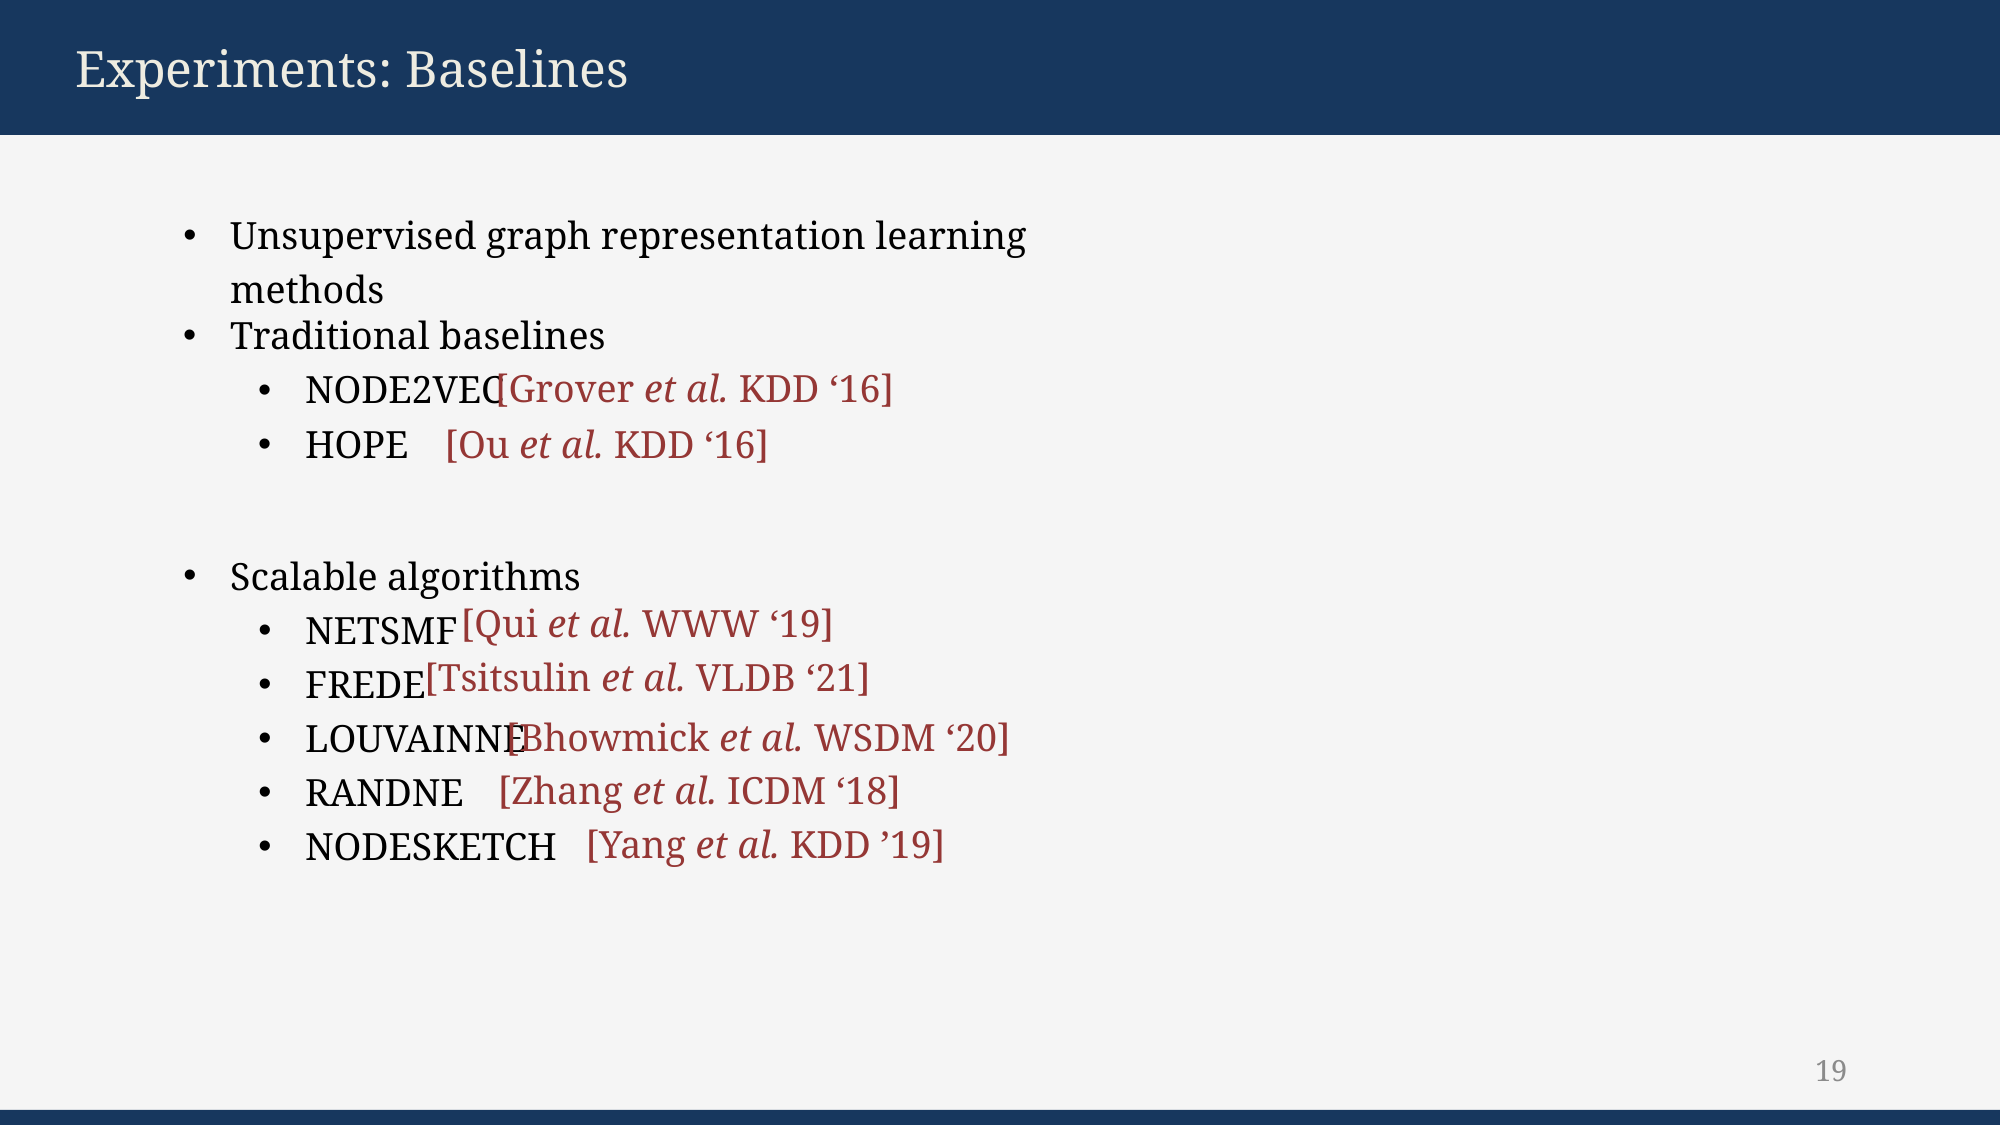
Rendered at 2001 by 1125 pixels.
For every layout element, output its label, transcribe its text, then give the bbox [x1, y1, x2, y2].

text_box Experiments: Baselines [0, 0, 2000, 136]
text_box [Grover et al. KDD ‘16] [480, 357, 909, 418]
text_box [Zhang et al. ICDM ‘18] [483, 759, 916, 820]
slide_number 19 [1412, 1042, 1863, 1103]
text_box [Qui et al. WWW ‘19] [445, 592, 850, 647]
text_box [Yang et al. KDD ’19] [570, 813, 971, 874]
text_box Traditional baselines Node2Vec HOPE [168, 295, 1108, 473]
text_box Unsupervised graph representation learning methods [168, 195, 1194, 319]
text_box Scalable algorithms NetSMF FREDE LouvainNE RANDNE NODESKETCH [168, 535, 964, 876]
text_box [Ou et al. KDD ‘16] [429, 413, 784, 474]
text_box [Tsitsulin et al. VLDB ‘21] [409, 647, 886, 707]
text_box [Bhowmick et al. WSDM ‘20] [491, 706, 1036, 766]
text_box [0, 1109, 2000, 1125]
